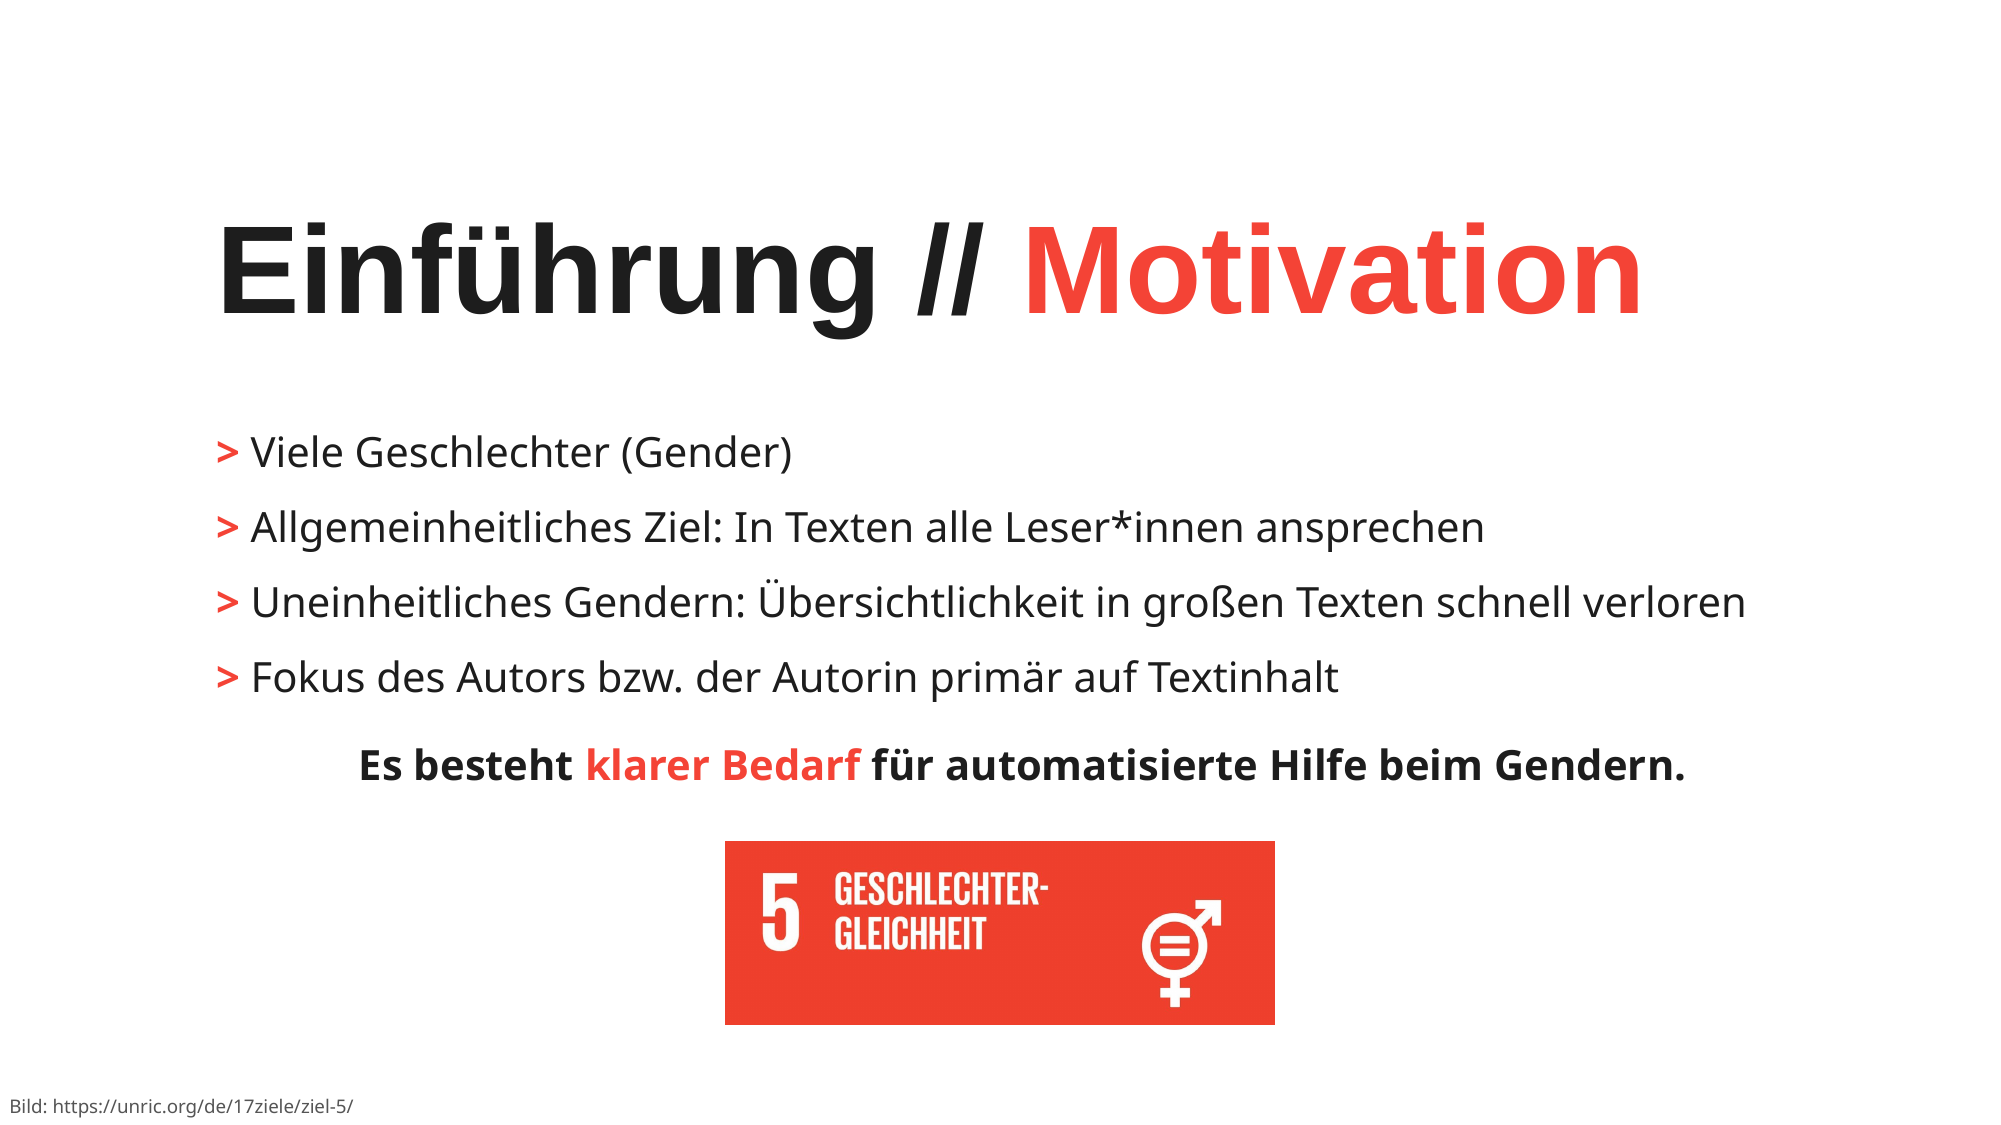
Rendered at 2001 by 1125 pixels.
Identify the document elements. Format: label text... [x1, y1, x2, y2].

picture [725, 841, 1275, 1025]
text_box > Viele Geschlechter (Gender) > Allgemeinheitliches Ziel: In Texten alle Leser*innen ansprechen > Uneinheitliches Gendern: Übersichtlichkeit in großen Texten schnell verloren > Fokus des Autors bzw. der Autorin primär auf Textinhalt Es besteht klarer Bedarf für automatisierte Hilfe beim Gendern. [216, 400, 1797, 791]
text_box Bild: https://unric.org/de/17ziele/ziel-5/ [9, 1083, 1351, 1117]
text_box Einführung // Motivation [216, 198, 1776, 341]
